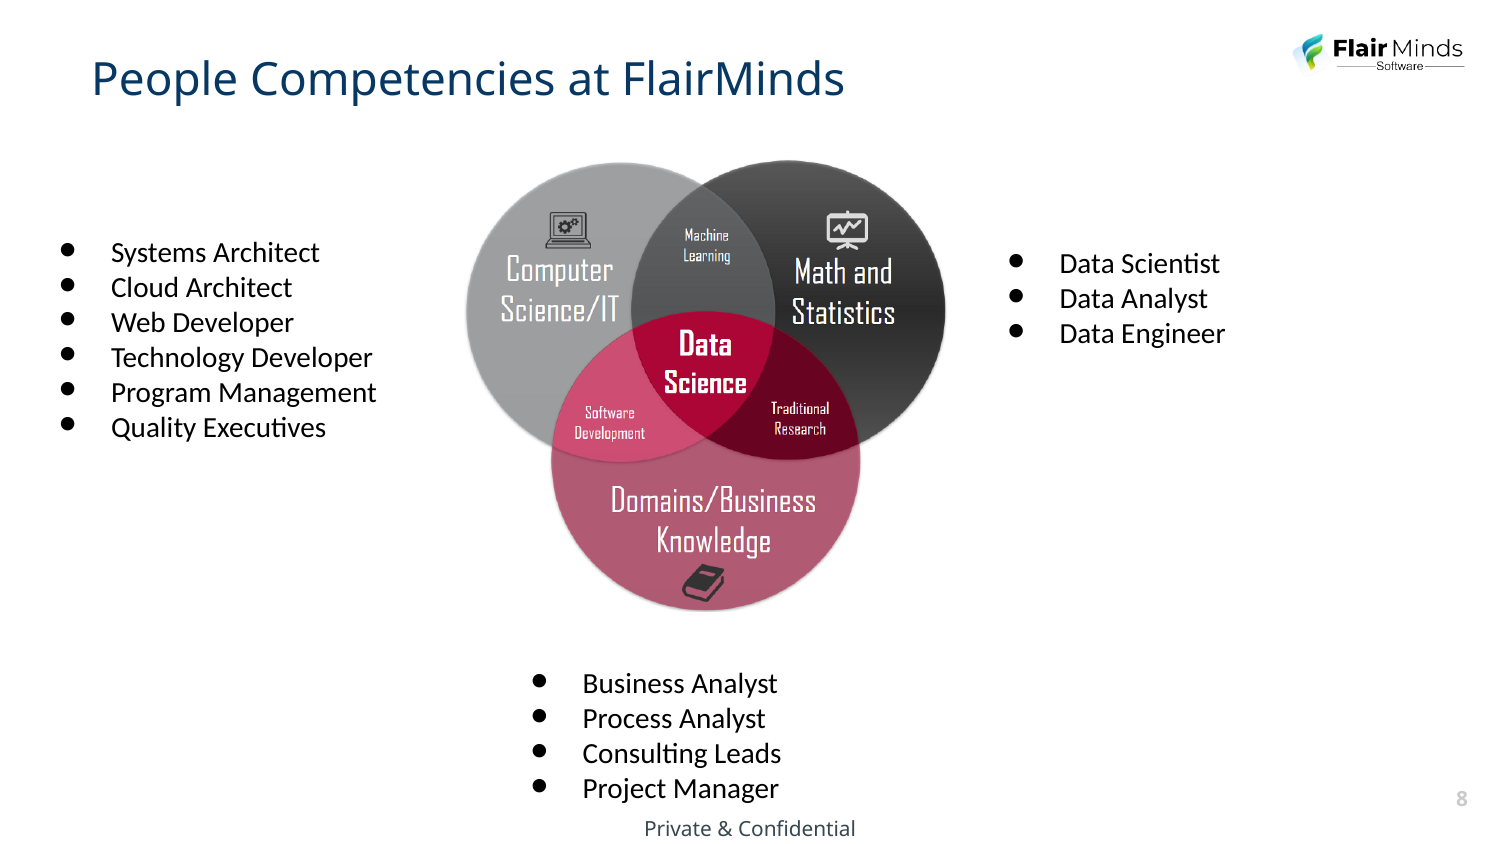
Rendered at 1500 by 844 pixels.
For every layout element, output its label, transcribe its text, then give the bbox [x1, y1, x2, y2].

text_box Data Scientist Data Analyst Data Engineer [969, 229, 1429, 365]
text_box People Competencies at FlairMinds [76, 34, 1383, 120]
text_box Business Analyst Process Analyst Consulting Leads Project Manager [492, 649, 952, 820]
text_box Systems Architect Cloud Architect Web Developer Technology Developer Program Management Quality Executives [21, 218, 439, 458]
picture [444, 157, 963, 612]
text_box Private & Confidential [592, 801, 908, 844]
slide_number 8 [1392, 767, 1483, 833]
picture [1278, 20, 1483, 96]
